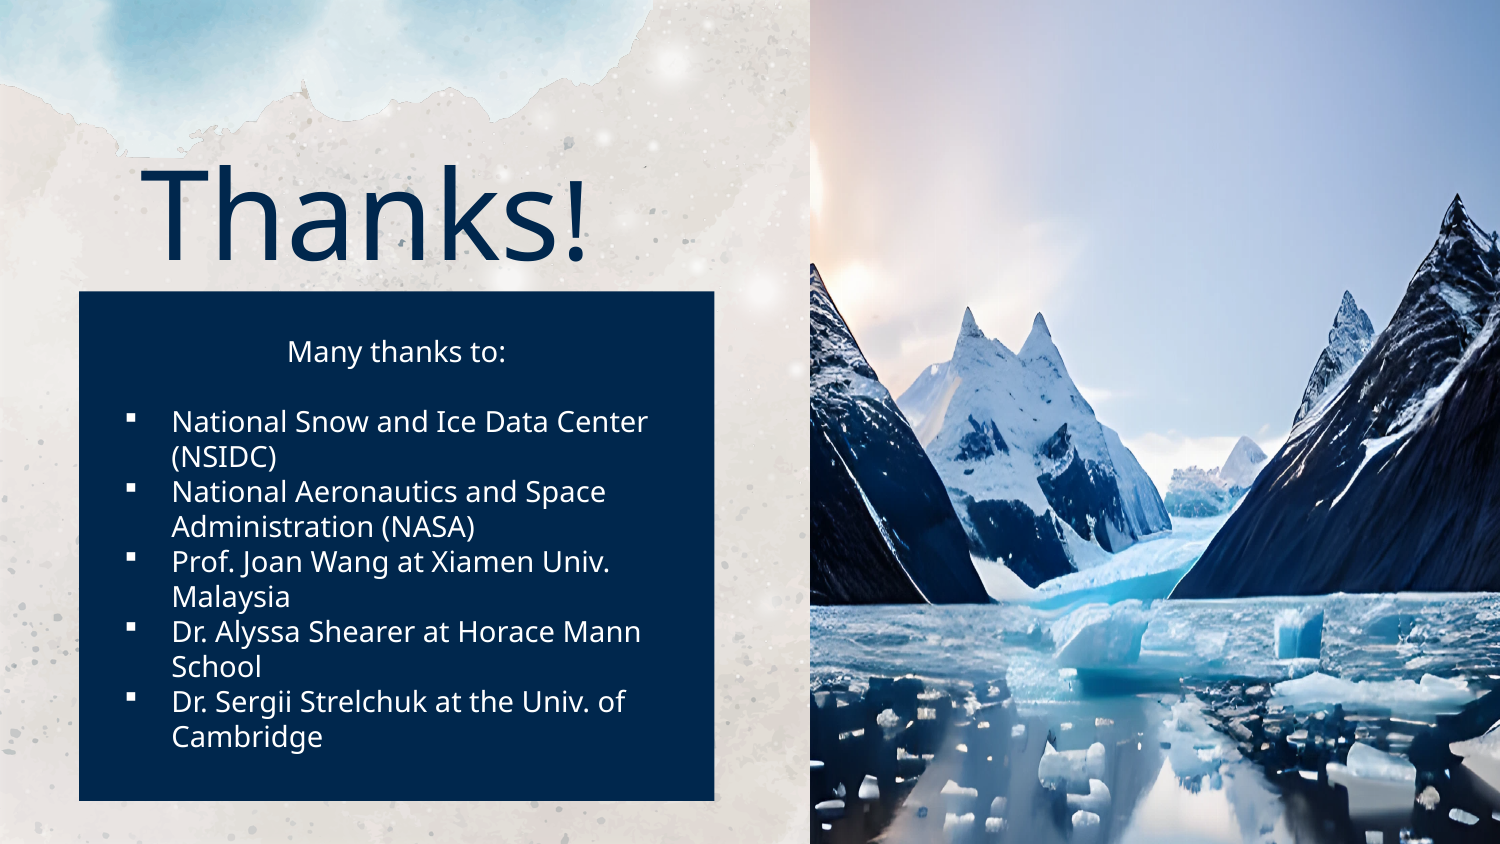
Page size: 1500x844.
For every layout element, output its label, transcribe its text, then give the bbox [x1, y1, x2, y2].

text_box Thanks! [125, 119, 669, 291]
text_box [79, 291, 715, 801]
picture [0, 0, 1500, 844]
text_box Many thanks to: National Snow and Ice Data Center (NSIDC) National Aeronautics and Space Administration (NASA) Prof. Joan Wang at Xiamen Univ. Malaysia Dr. Alyssa Shearer at Horace Mann School Dr. Sergii Strelchuk at the Univ. of Cambridge [109, 326, 684, 761]
